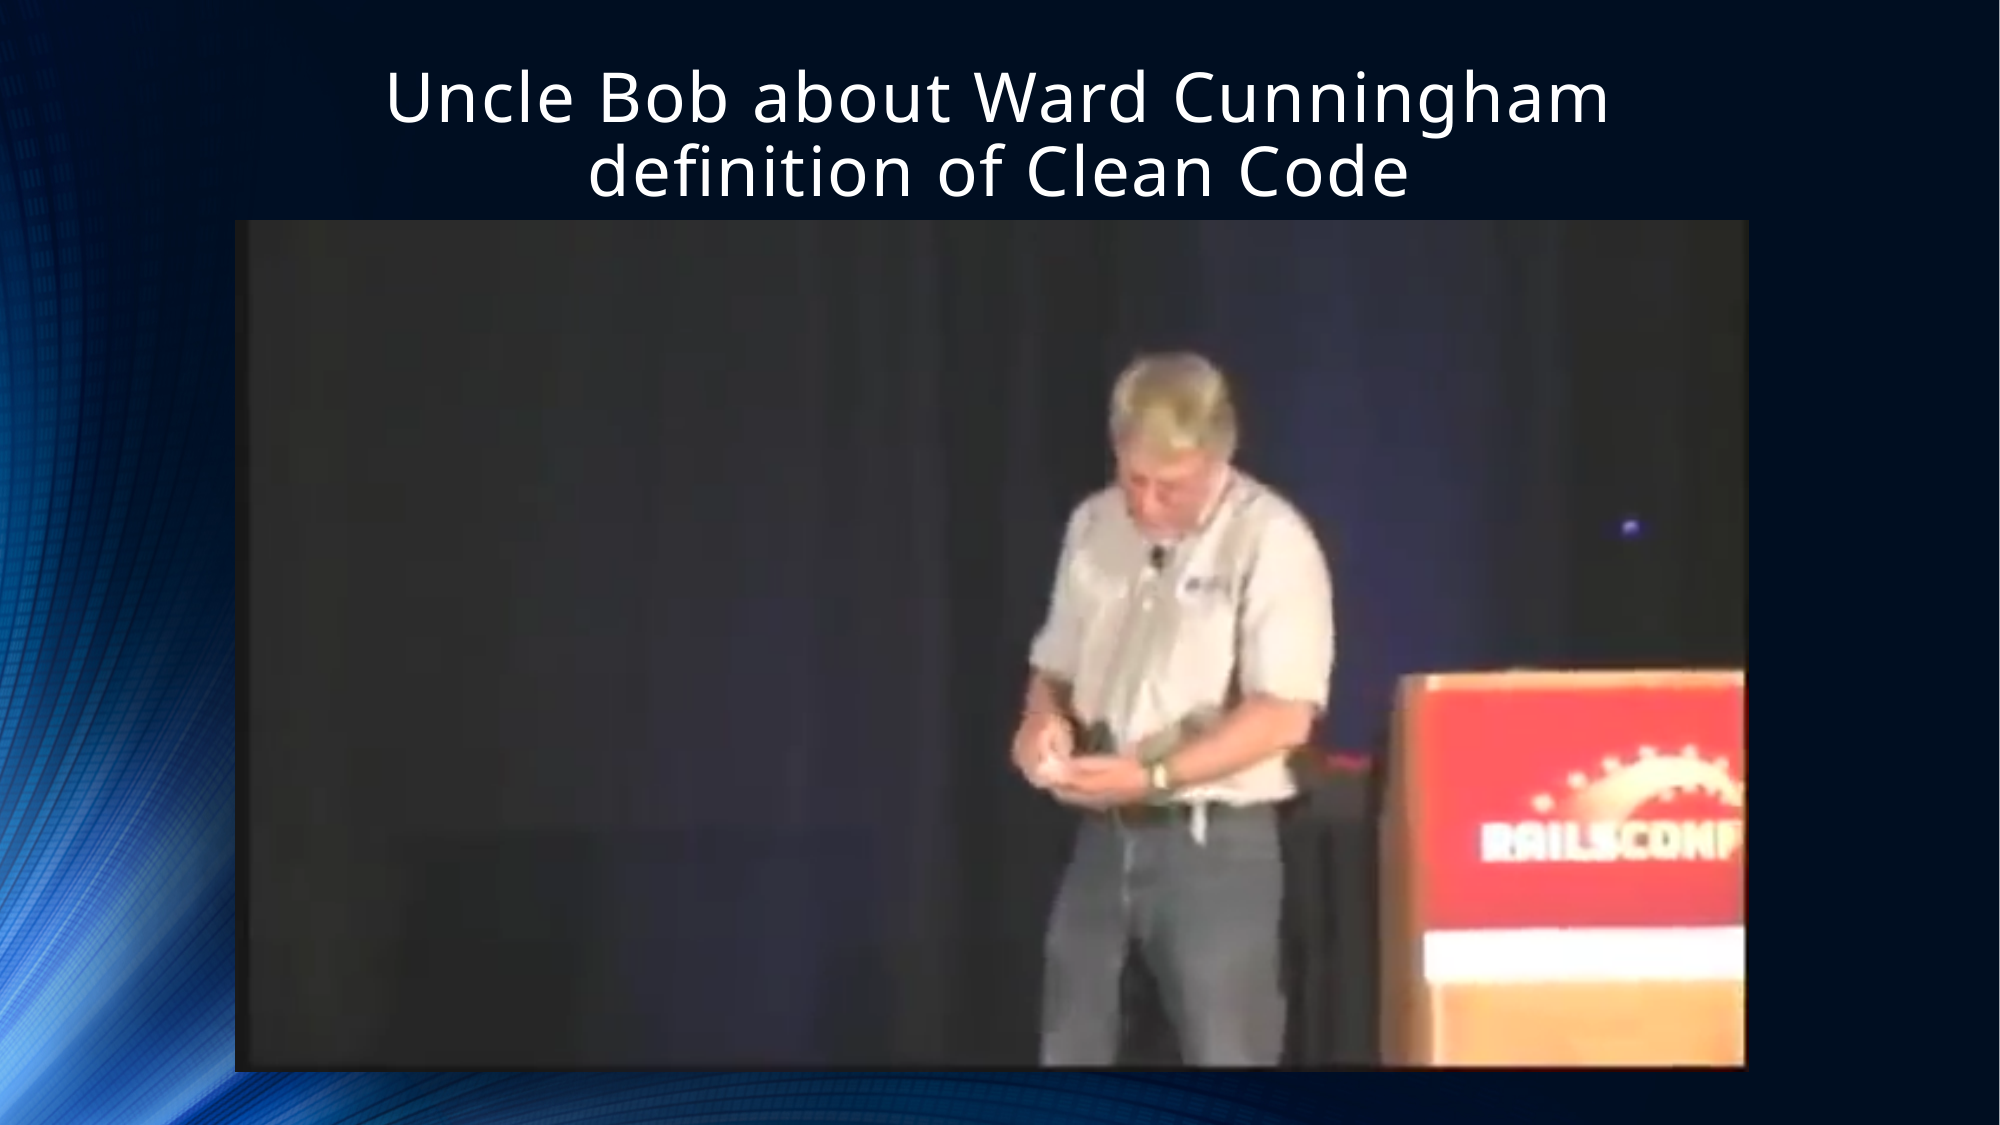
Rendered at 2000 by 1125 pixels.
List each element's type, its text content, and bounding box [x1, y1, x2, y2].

picture [0, 0, 2000, 1125]
title Uncle Bob about Ward Cunningham definition of Clean Code [249, 54, 1750, 219]
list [234, 219, 1750, 1073]
